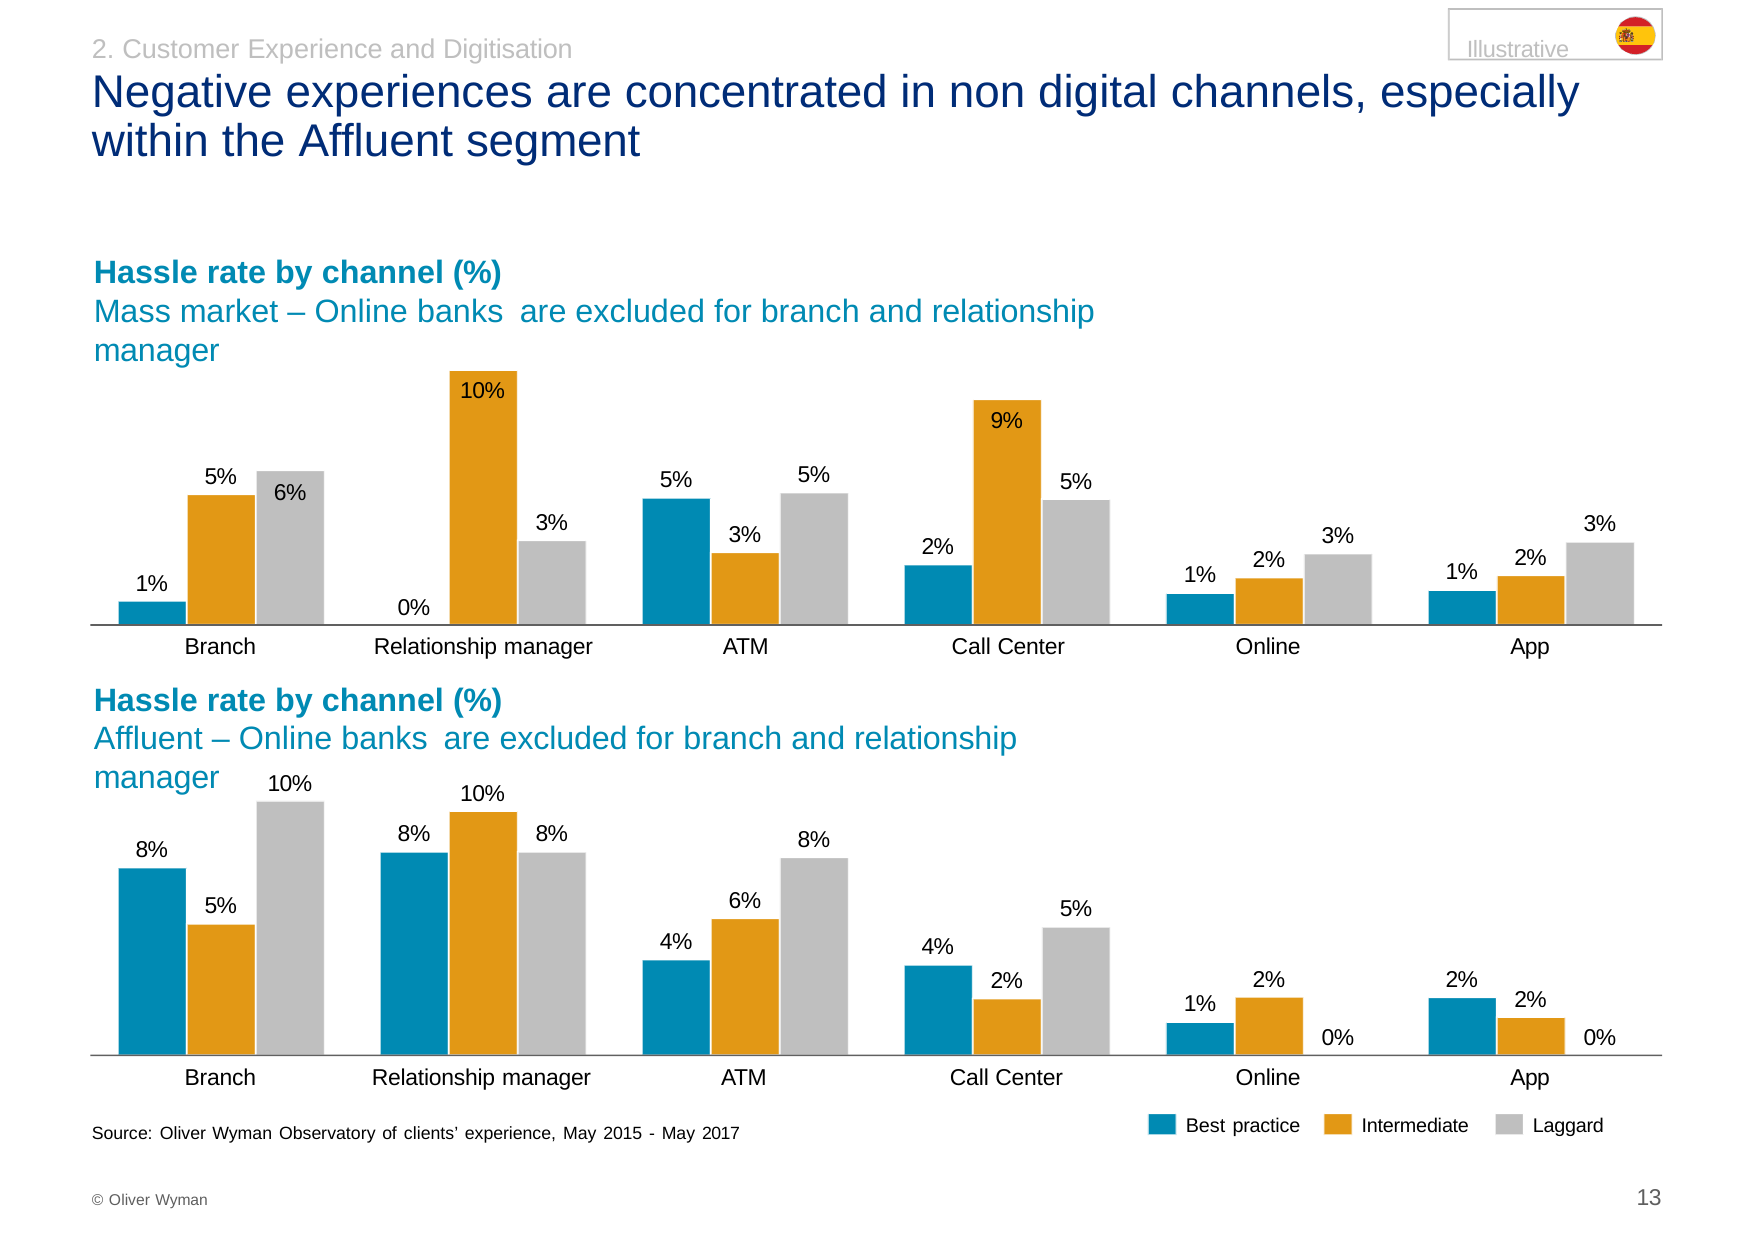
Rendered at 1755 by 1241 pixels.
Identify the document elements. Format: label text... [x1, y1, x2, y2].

text_box Hassle rate by channel (%) Mass market – Online banks are excluded for branch and relationship manager 10% 9% 6% [91, 249, 1227, 369]
text_box Source: Oliver Wyman Observatory of clients’ experience, May 2015 - May 2017 [89, 1120, 751, 1144]
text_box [1322, 1112, 1354, 1137]
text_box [1493, 1112, 1525, 1137]
text_box Laggard [1530, 1112, 1611, 1137]
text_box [1614, 16, 1657, 56]
title Negative experiences are concentrated in non digital channels, especially within the Affluent segment [89, 61, 1662, 276]
text_box Hassle rate by channel (%) Affluent – Online banks are excluded for branch and relationship manager [91, 677, 1152, 795]
text_box App [1508, 1068, 1554, 1090]
text_box 0% Branch Relationship manager ATM Call Center [182, 637, 1067, 660]
text_box Online [1233, 1068, 1305, 1090]
text_box 2. Customer Experience and Digitisation Illustrative [89, 15, 1591, 67]
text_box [1146, 1112, 1178, 1137]
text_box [90, 800, 1663, 1057]
text_box [1447, 8, 1663, 61]
footer © Oliver Wyman [89, 1189, 212, 1241]
text_box 10% [458, 775, 509, 798]
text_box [90, 369, 1663, 627]
text_box App [1508, 637, 1554, 660]
text_box ATM [718, 1068, 772, 1090]
text_box Best practice [1183, 1112, 1308, 1137]
text_box Online [1233, 637, 1305, 660]
text_box 10% [265, 766, 316, 796]
text_box Relationship manager [369, 1068, 597, 1090]
text_box Call Center [947, 1068, 1067, 1090]
text_box Branch [182, 1068, 260, 1090]
text_box Intermediate [1359, 1112, 1479, 1137]
slide_number 13 [1630, 1182, 1671, 1241]
